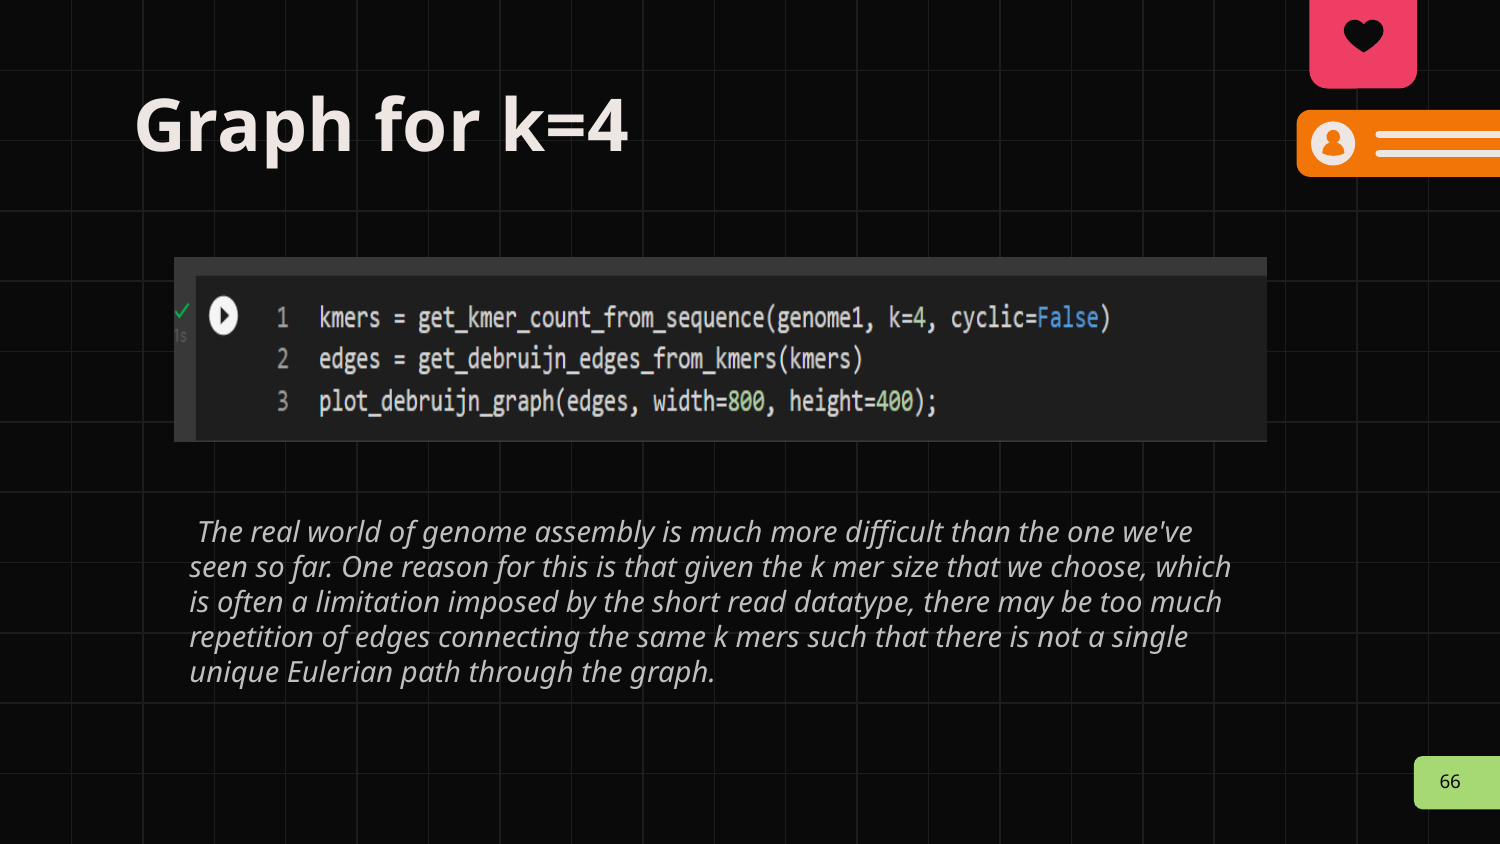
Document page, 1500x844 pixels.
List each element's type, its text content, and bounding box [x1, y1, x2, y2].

text_box The real world of genome assembly is much more difficult than the one we've seen so far. One reason for this is that given the k mer size that we choose, which is often a limitation imposed by the short read datatype, there may be too much repetition of edges connecting the same k mers such that there is not a single unique Eulerian path through the graph. [174, 505, 1267, 696]
slide_number 66 [1413, 756, 1487, 810]
picture [174, 257, 1267, 443]
title Graph for k=4 [118, 63, 1382, 161]
